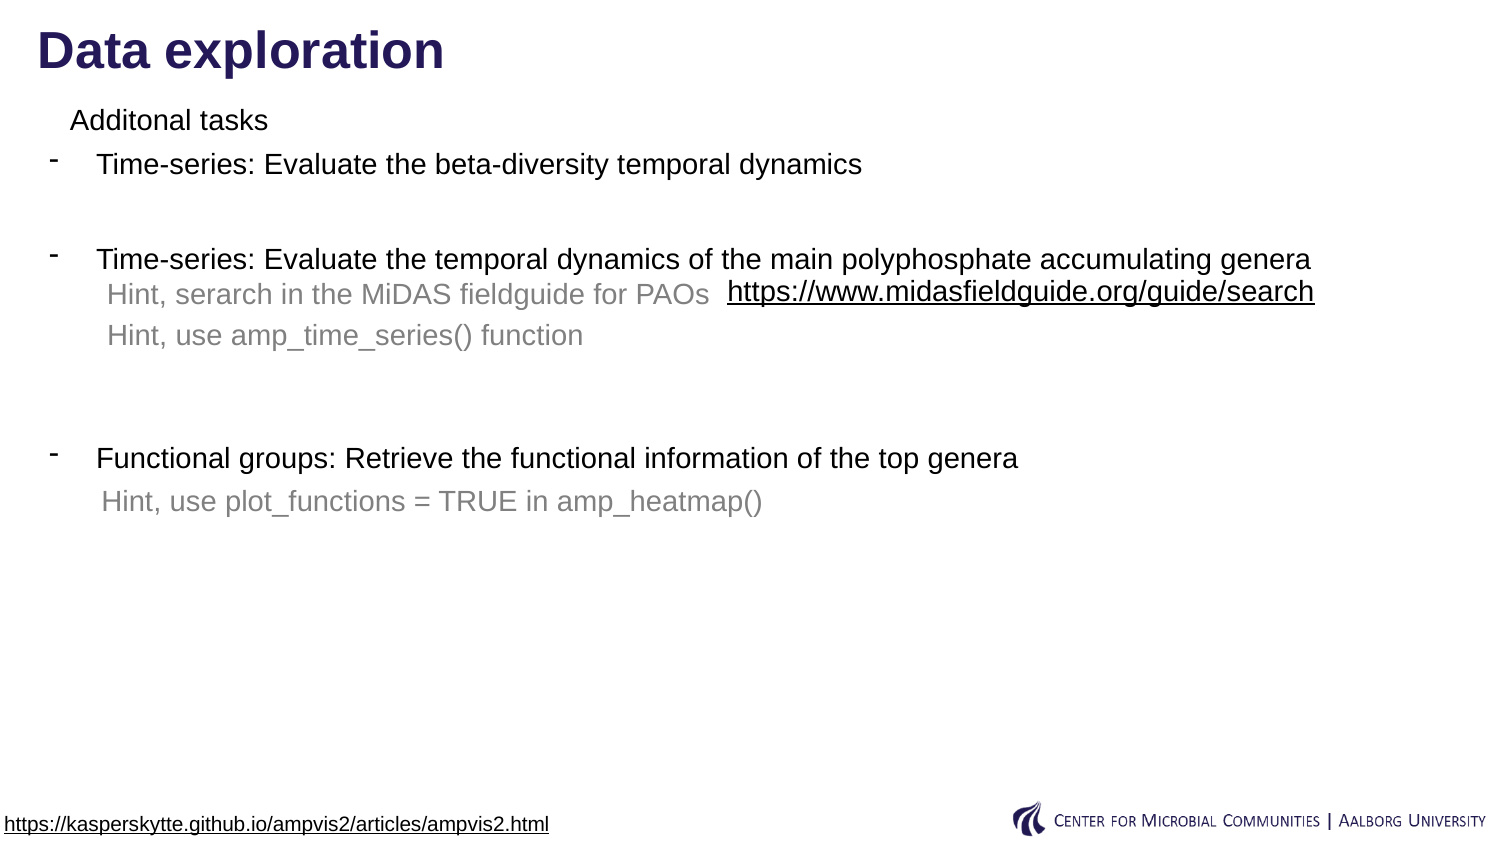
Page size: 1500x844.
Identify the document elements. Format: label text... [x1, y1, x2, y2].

picture [984, 792, 1500, 844]
text_box Additonal tasks [55, 93, 890, 137]
text_box Time-series: Evaluate the beta-diversity temporal dynamics [34, 137, 1428, 223]
text_box Hint, use plot_functions = TRUE in amp_heatmap() [86, 475, 926, 525]
text_box Functional groups: Retrieve the functional information of the top genera [34, 432, 1428, 517]
text_box Data exploration [22, 0, 1421, 94]
text_box https://kasperskytte.github.io/ampvis2/articles/ampvis2.html [0, 803, 697, 844]
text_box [34, 232, 1500, 360]
